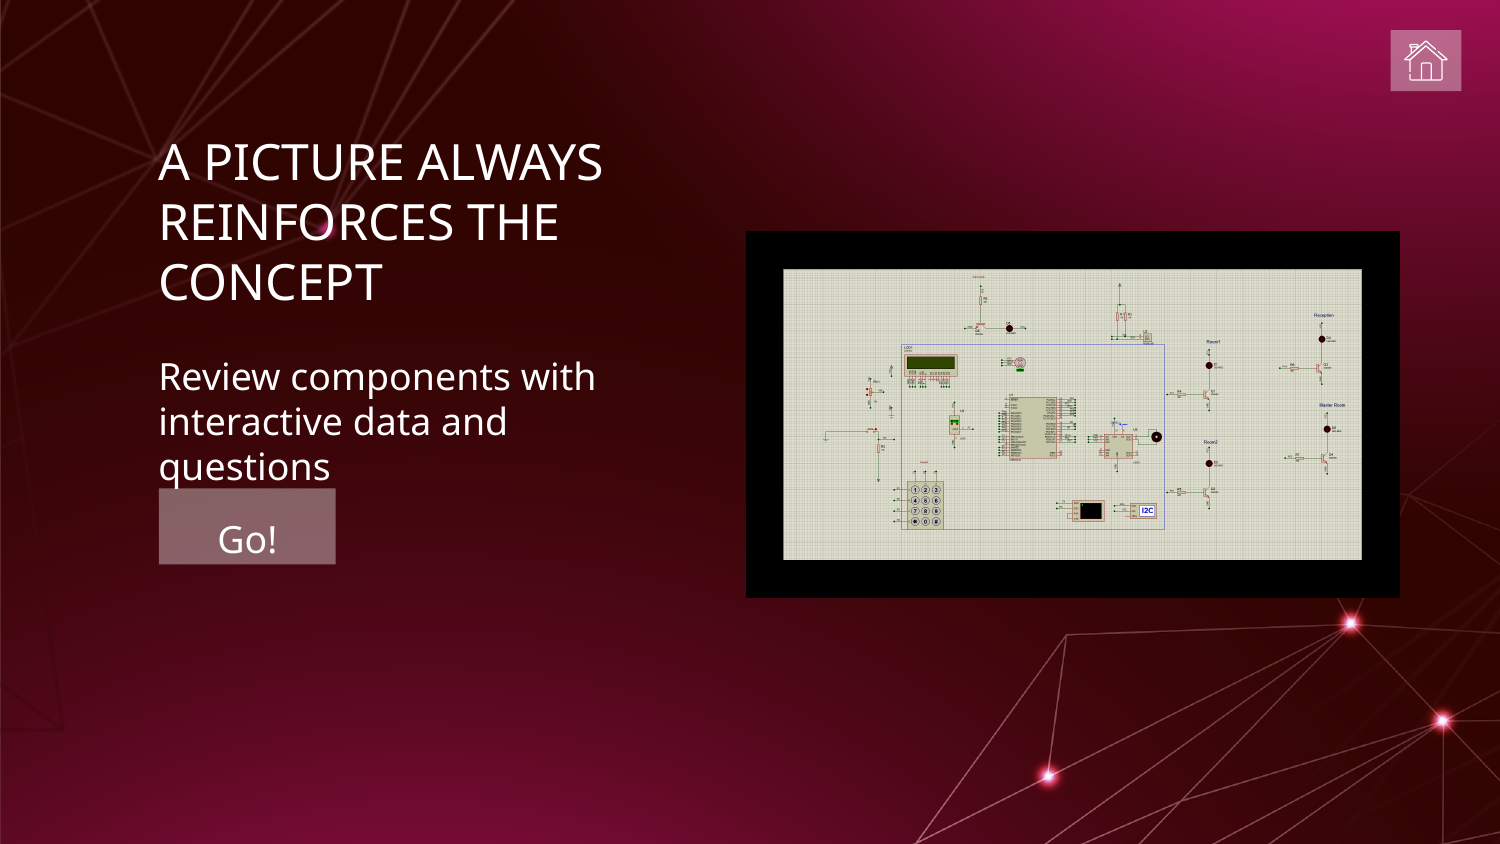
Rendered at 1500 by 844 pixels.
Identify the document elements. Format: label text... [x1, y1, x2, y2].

title A PICTURE ALWAYS REINFORCES THE CONCEPT [143, 129, 734, 326]
list Review components with interactive data and questions [143, 338, 661, 614]
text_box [1390, 29, 1462, 92]
picture [0, 0, 1500, 844]
text_box [158, 488, 336, 565]
subtitle Go! [180, 511, 314, 567]
